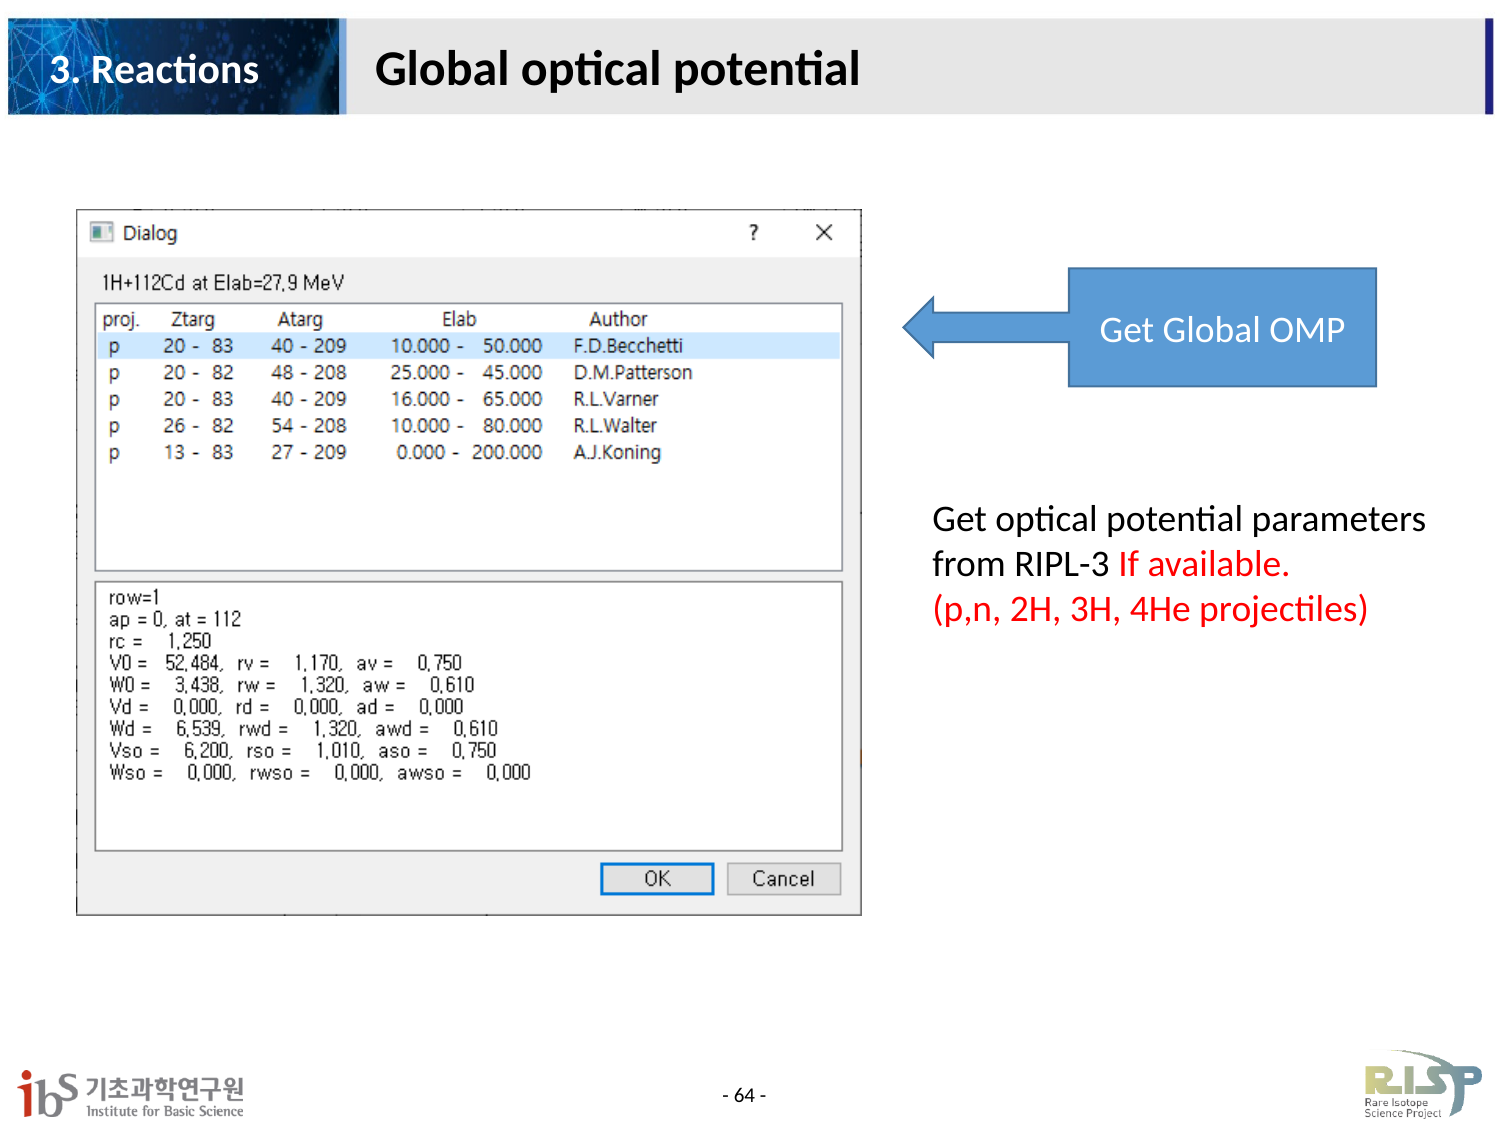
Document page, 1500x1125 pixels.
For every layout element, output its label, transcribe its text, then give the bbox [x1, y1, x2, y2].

text_box Get Global OMP [902, 267, 1378, 388]
picture [2, 10, 1500, 130]
text_box Get optical potential parameters from RIPL-3 If available. (p,n, 2H, 3H, 4He projectiles) [917, 486, 1442, 637]
picture [76, 209, 862, 916]
picture [17, 1070, 243, 1117]
picture [1364, 1049, 1482, 1119]
